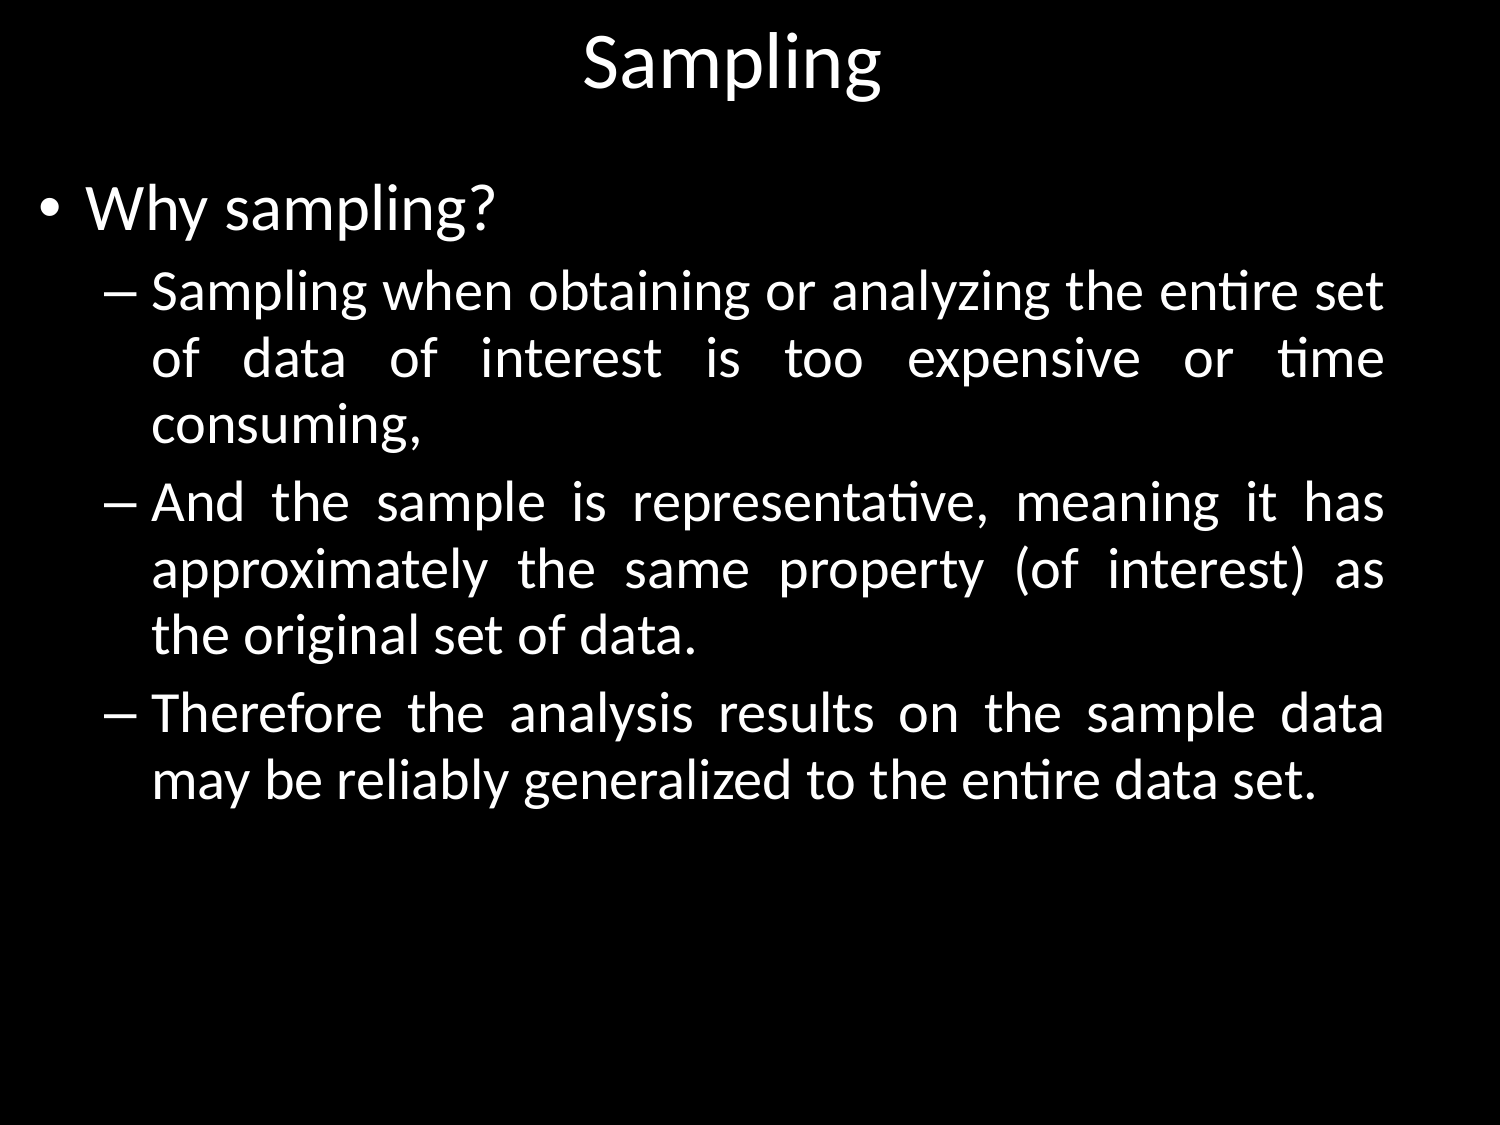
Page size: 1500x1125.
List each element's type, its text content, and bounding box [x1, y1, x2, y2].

title Sampling [37, 0, 1446, 113]
list Why sampling? Sampling when obtaining or analyzing the entire set of data of interest is too expensive or time consuming, And the sample is representative, meaning it has approximately the same property (of interest) as the original set of data. Therefore the analysis results on the sample data may be reliably generalized to the entire data set. [23, 162, 1402, 988]
